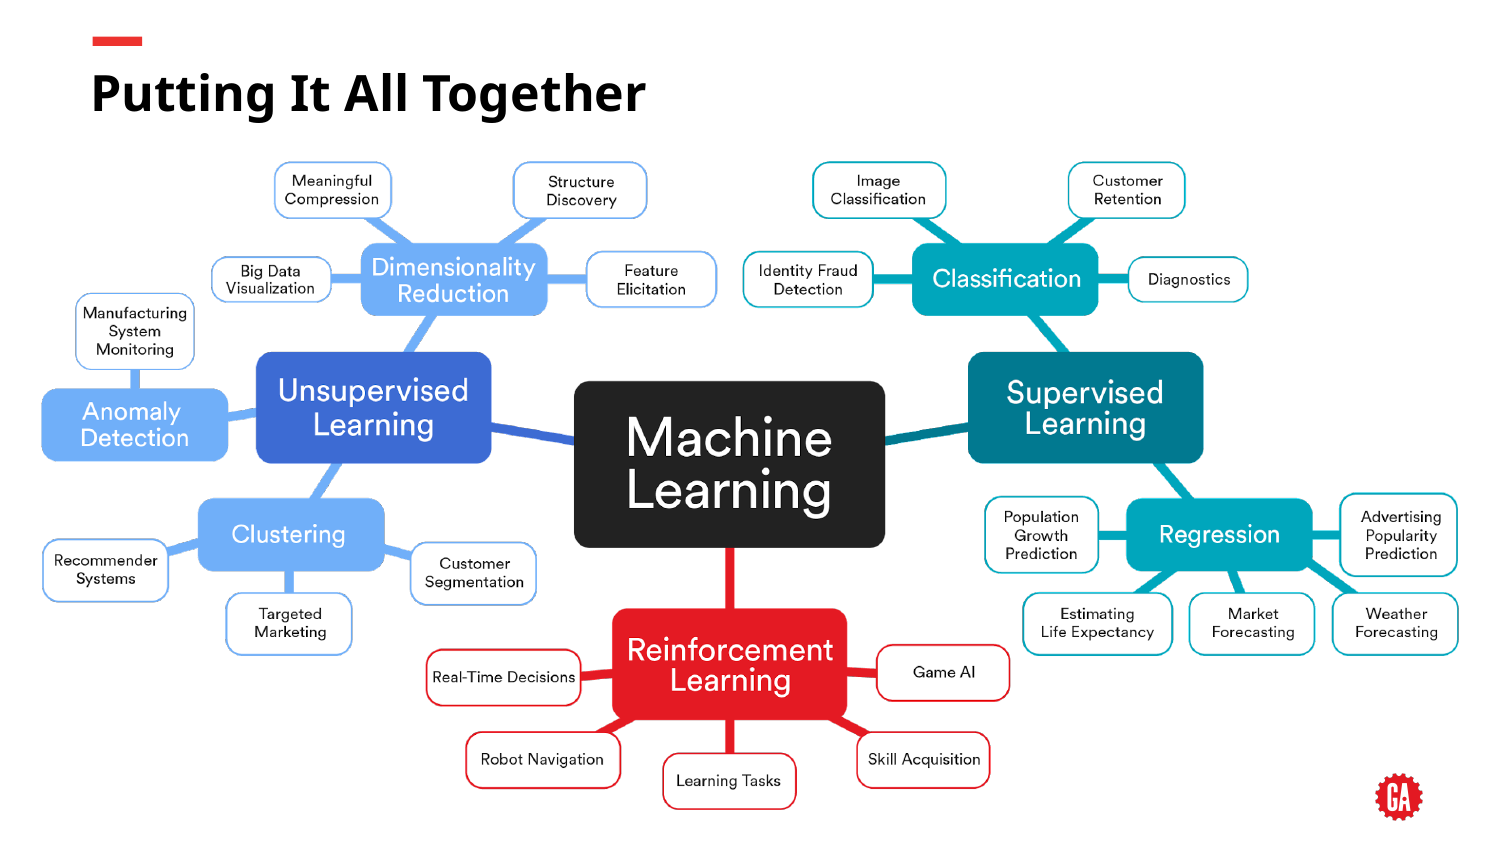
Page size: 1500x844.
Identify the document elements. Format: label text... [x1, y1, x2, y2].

picture [41, 161, 1459, 823]
title Putting It All Together [75, 46, 1473, 140]
